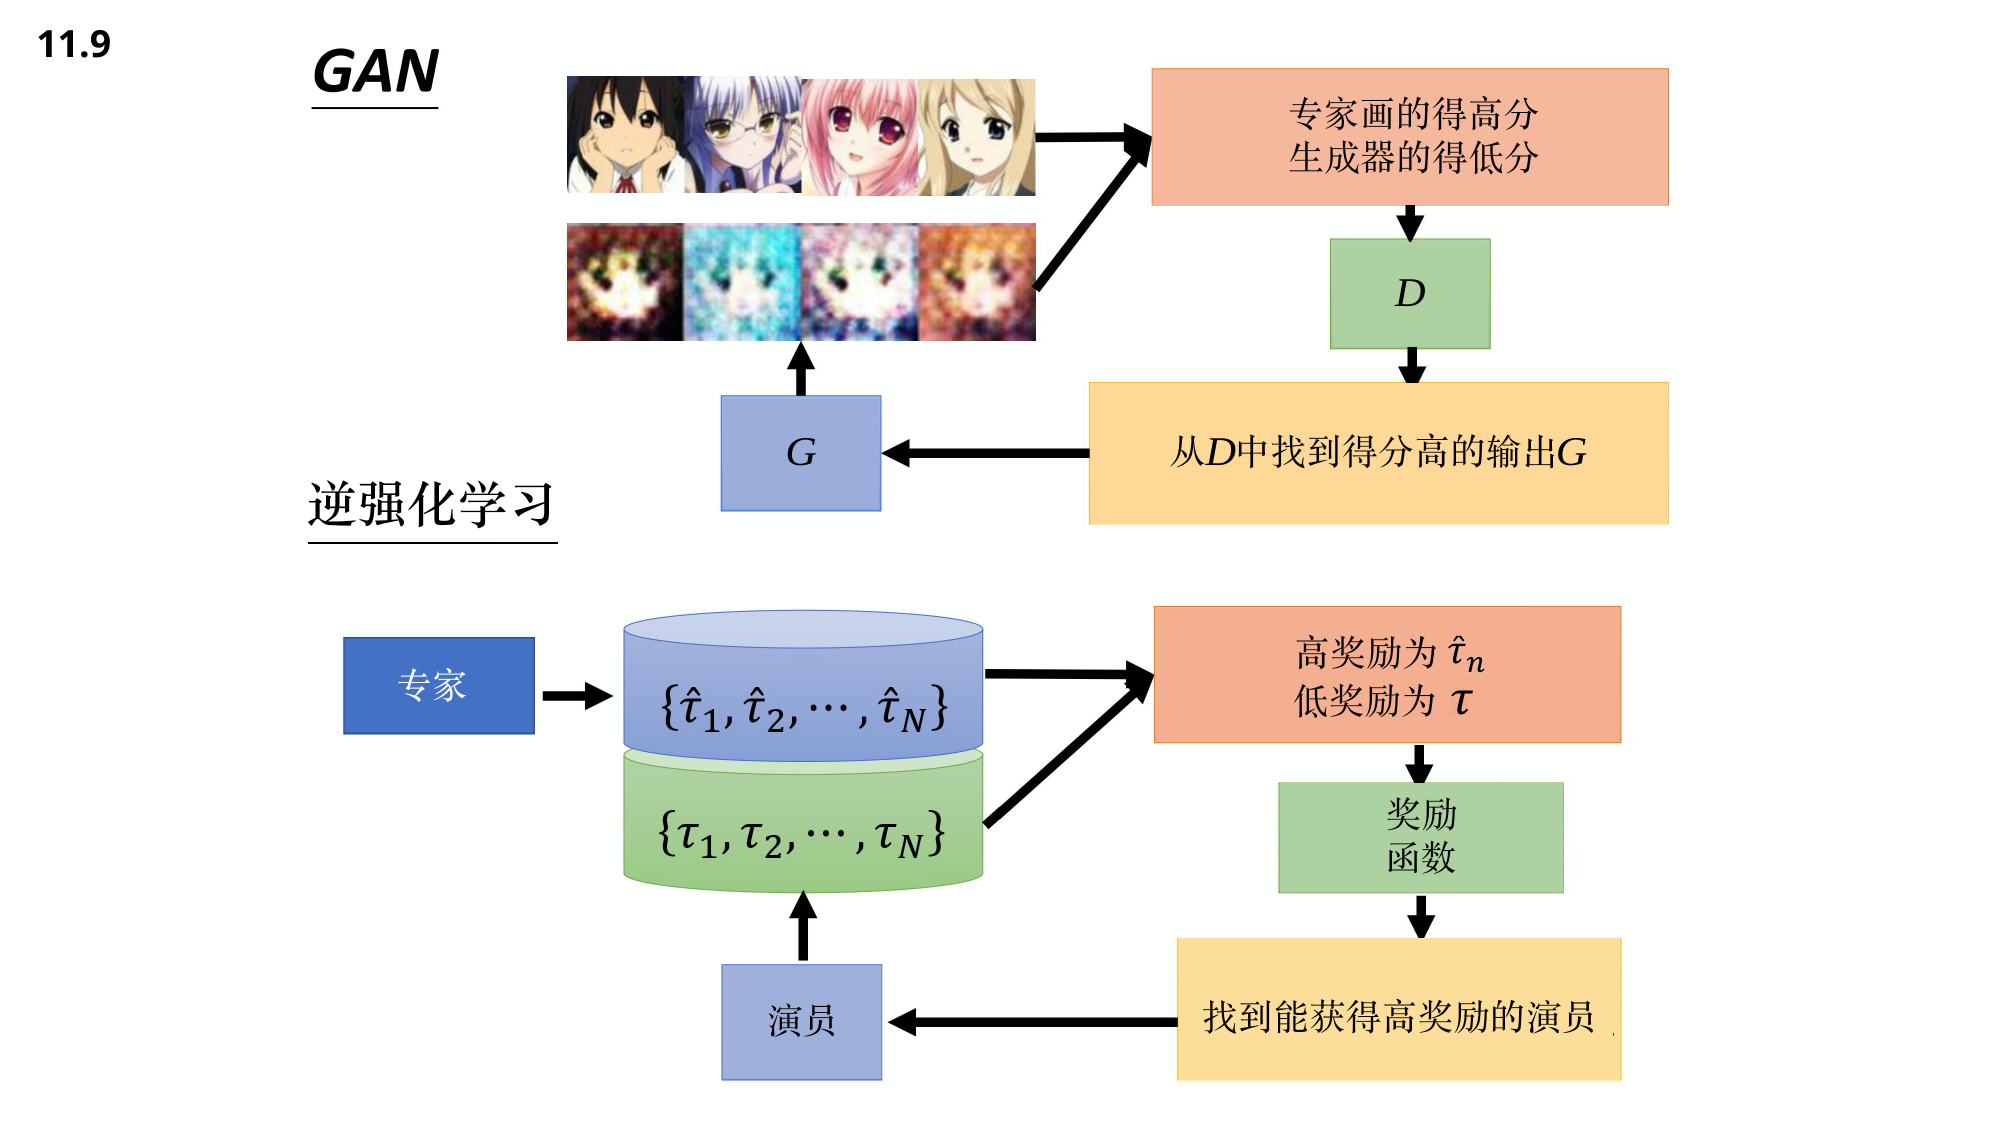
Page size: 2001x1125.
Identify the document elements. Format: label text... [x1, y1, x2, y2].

picture [249, 0, 1750, 1125]
text_box 11.9 [21, 12, 127, 73]
